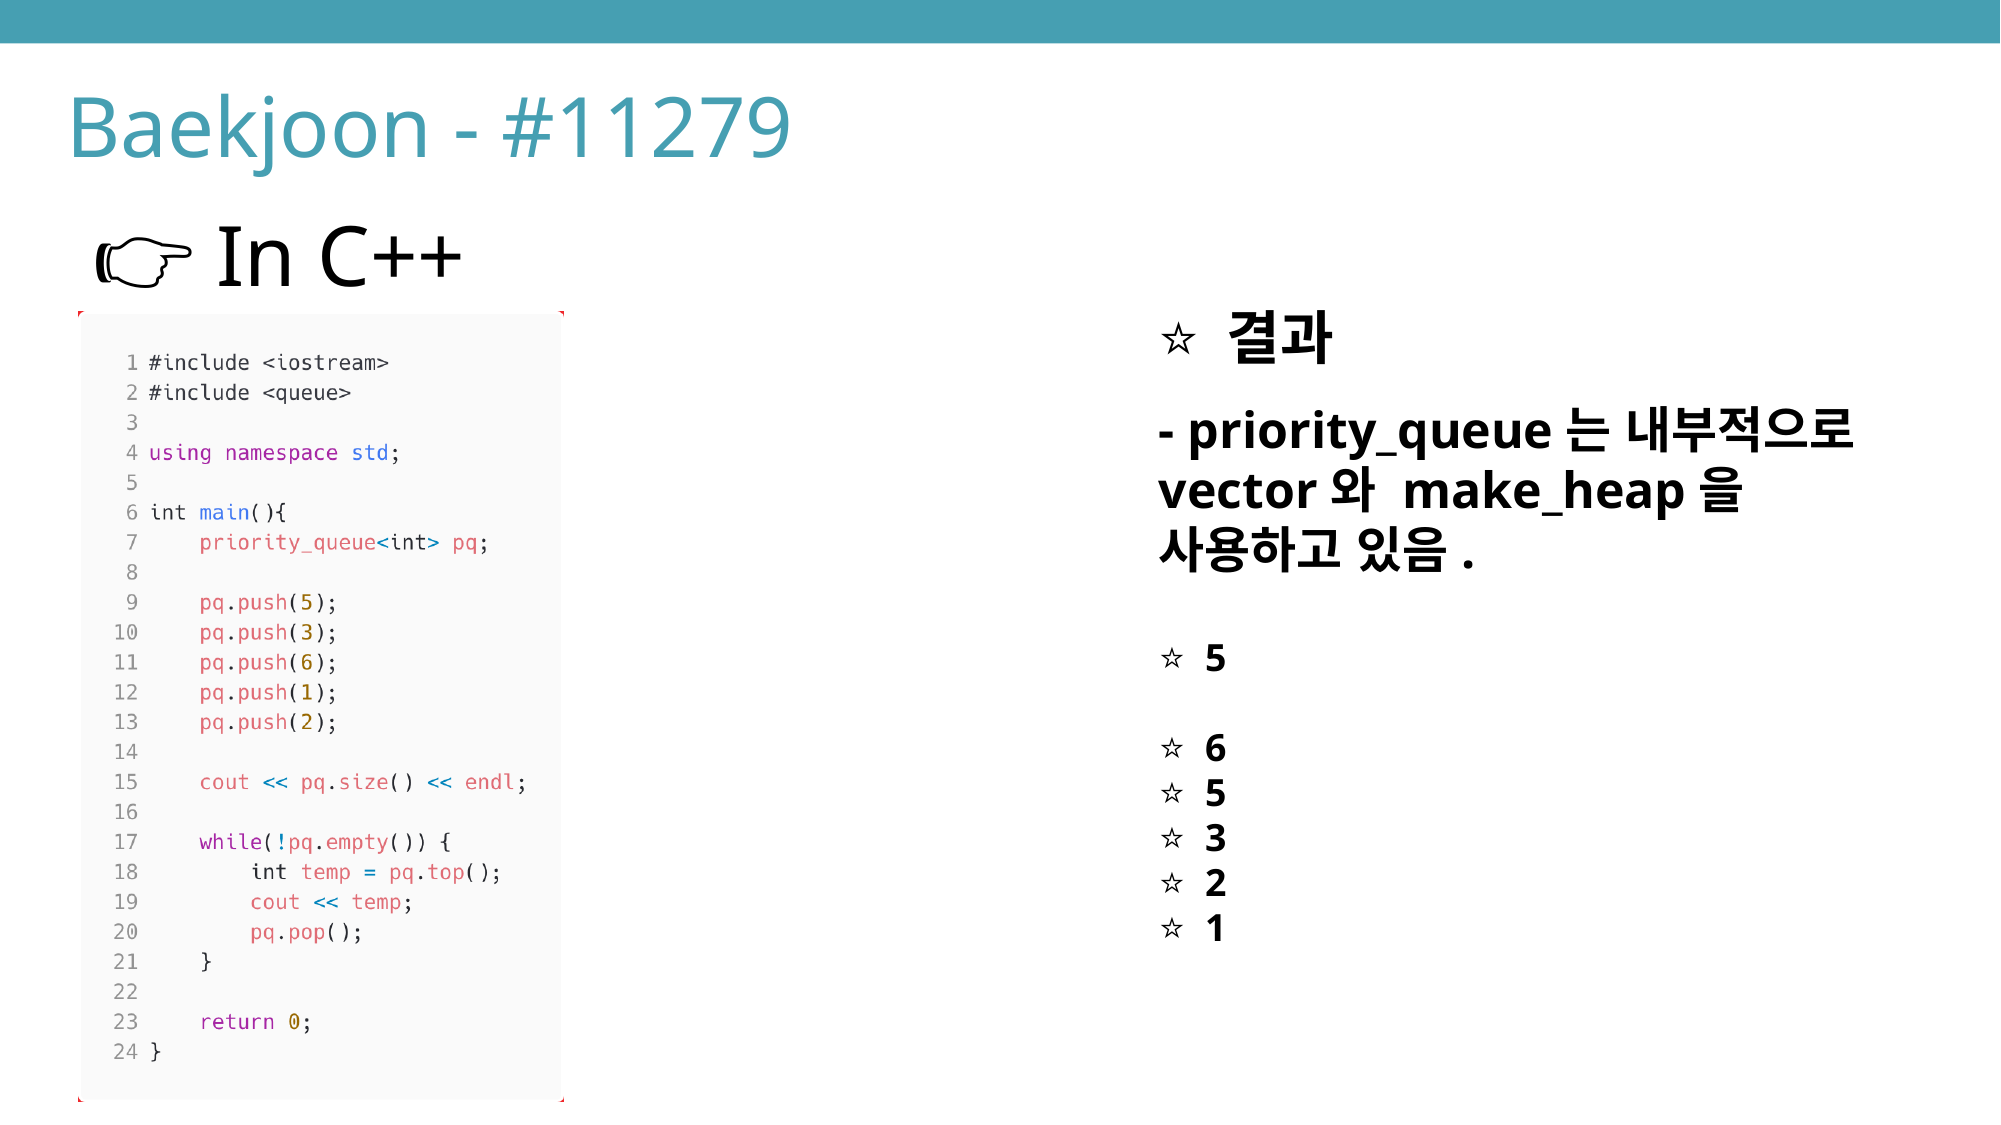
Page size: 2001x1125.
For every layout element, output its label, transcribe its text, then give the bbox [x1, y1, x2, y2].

text_box ⭐️ 결과 - priority_queue는 내부적으로 vector와 make_heap을 사용하고 있음. ⭐️ 5 ⭐️ 6 ⭐️ 5 ⭐️ 3 ⭐️ 2 ⭐️ 1 [1144, 293, 1902, 956]
picture [78, 311, 564, 1102]
text_box Baekjoon - #11279 [51, 66, 1000, 182]
text_box 👉 In C++ [78, 195, 1984, 311]
text_box [0, 0, 2000, 44]
